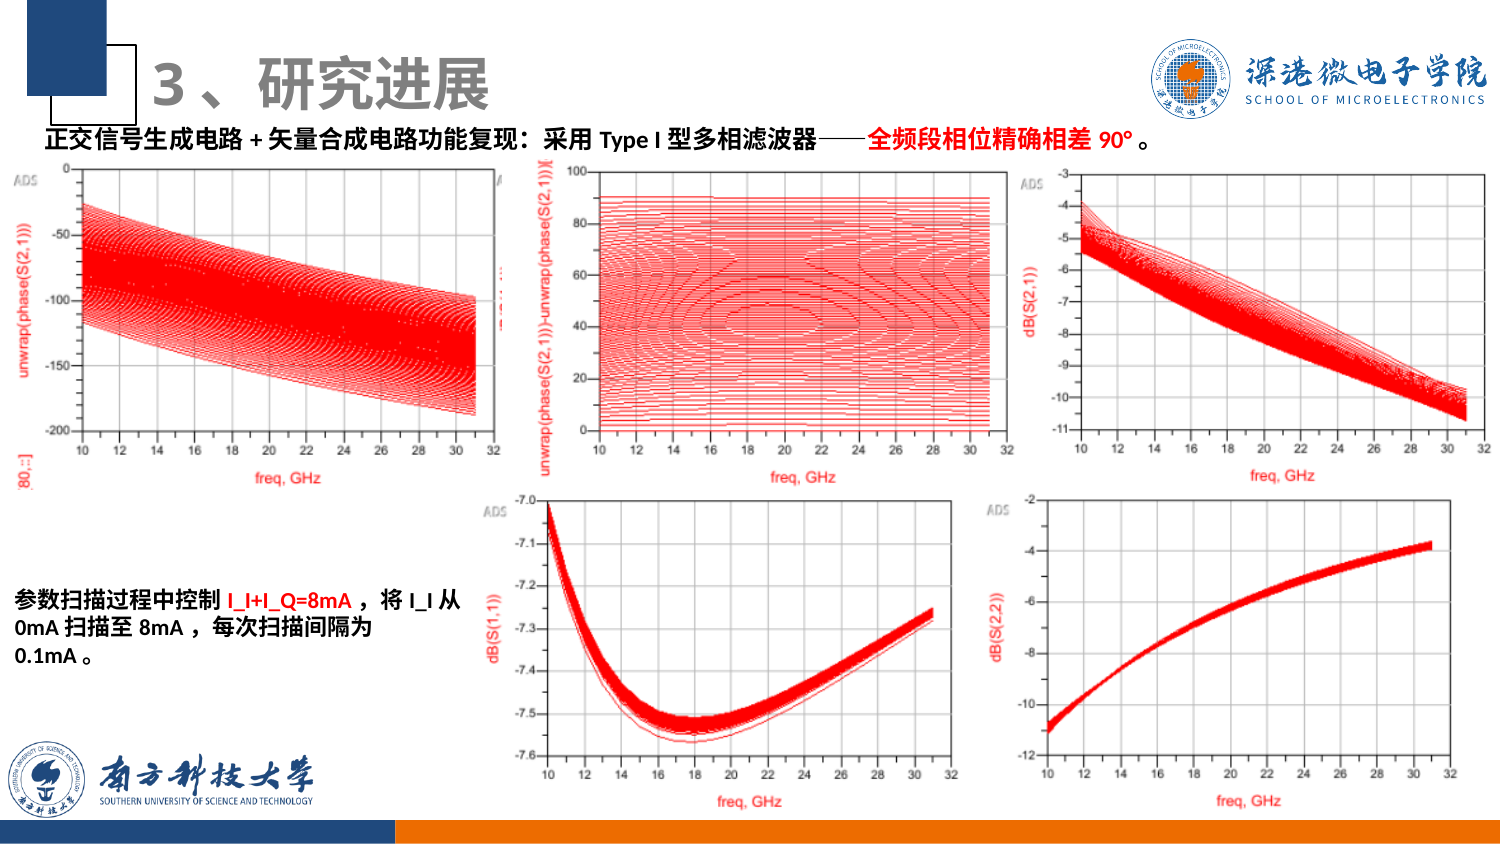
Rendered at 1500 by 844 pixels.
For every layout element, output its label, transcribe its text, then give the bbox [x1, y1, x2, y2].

picture [531, 159, 1493, 812]
text_box 正交信号生成电路+矢量合成电路功能复现：采用Type I型多相滤波器——全频段相位精确相差90°。 [29, 116, 1409, 162]
picture [0, 739, 320, 820]
text_box 参数扫描过程中控制I_I+I_Q=8mA，将I_I从0mA扫描至8mA，每次扫描间隔为0.1mA。 [0, 577, 471, 676]
picture [476, 494, 962, 812]
title 3、研究进展 [137, 39, 1395, 116]
picture [1395, 39, 1487, 119]
picture [0, 161, 503, 490]
